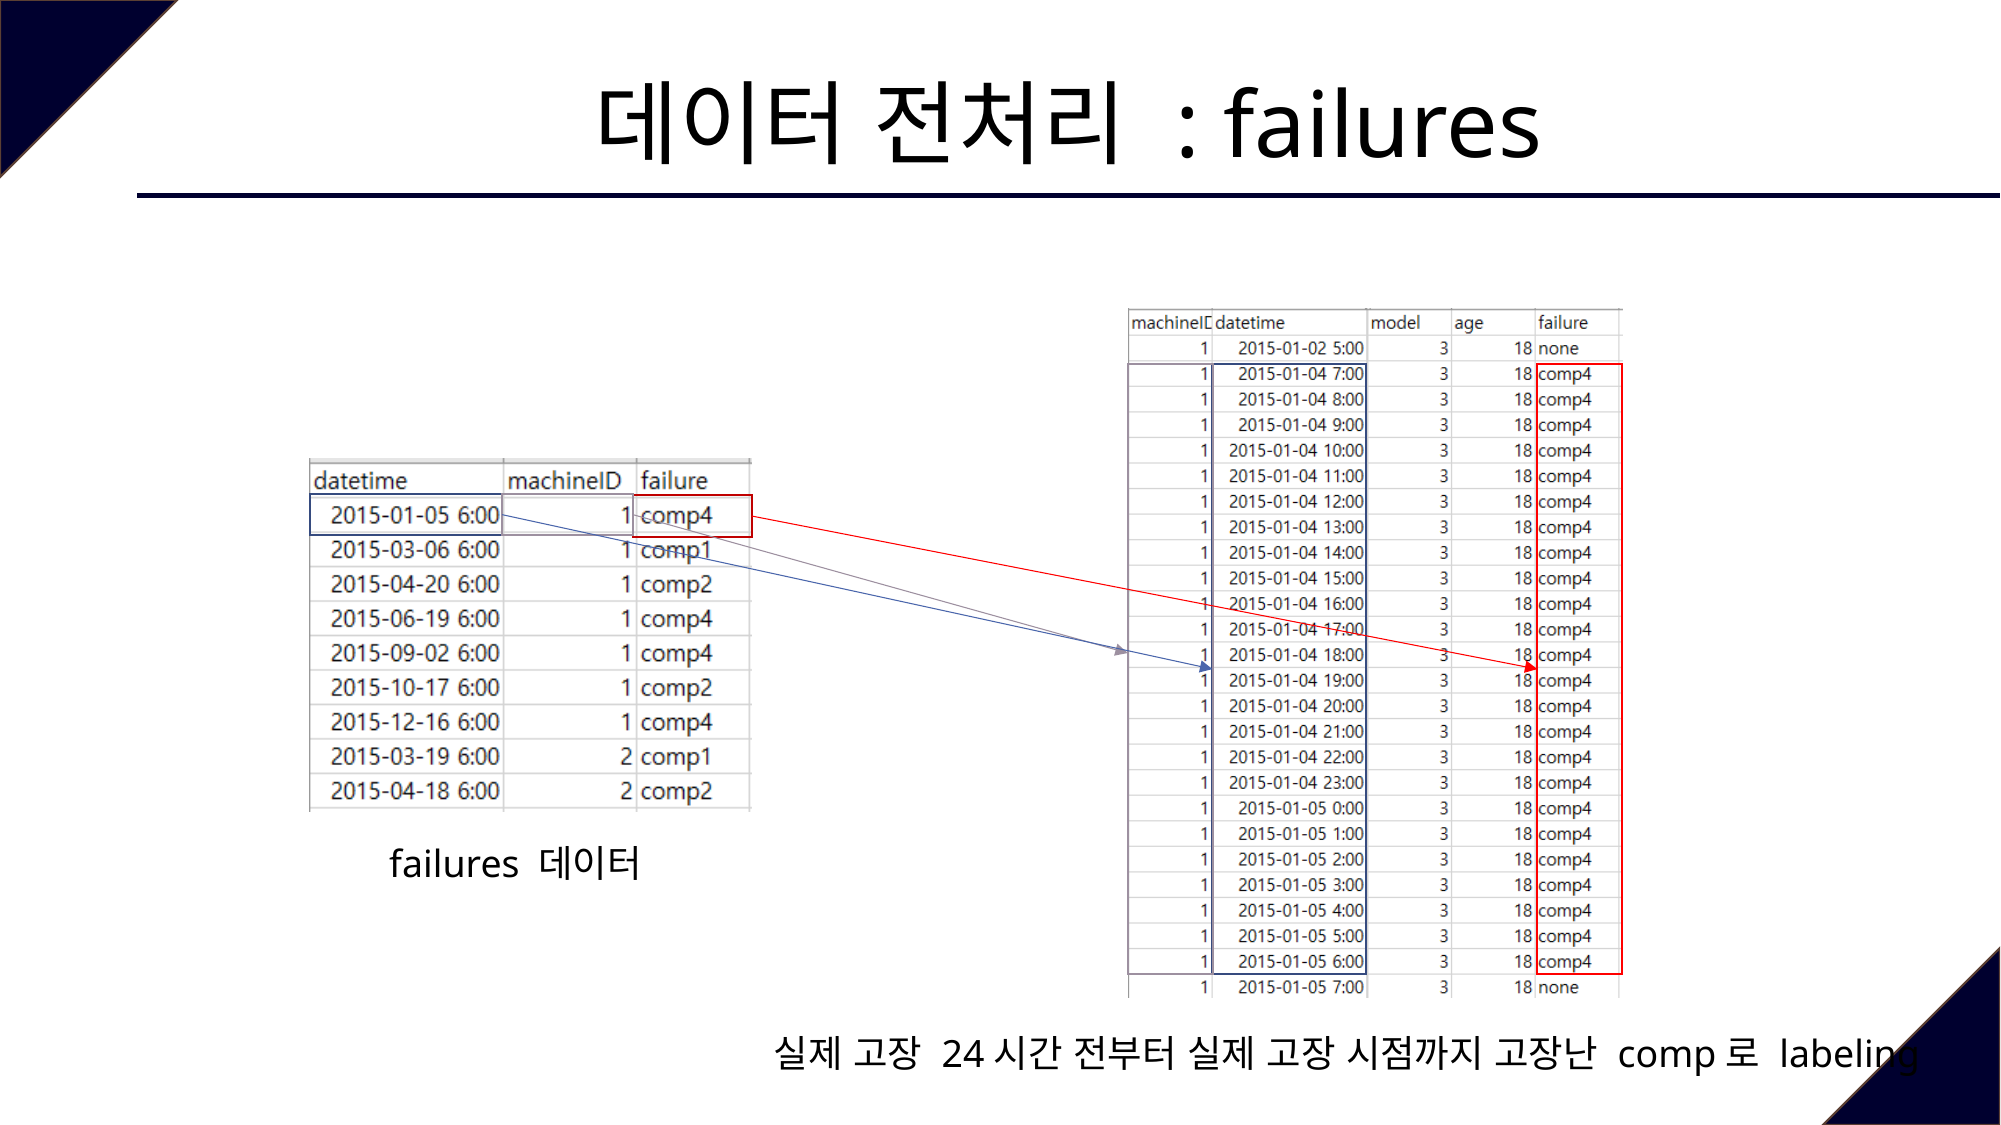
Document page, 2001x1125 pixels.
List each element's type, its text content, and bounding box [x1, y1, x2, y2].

text_box 실제 고장 24시간 전부터 실제 고장 시점까지 고장난 comp로 labeling [759, 1022, 1992, 1083]
title 데이터 전처리 : failures [137, 59, 2000, 196]
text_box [309, 308, 1623, 998]
